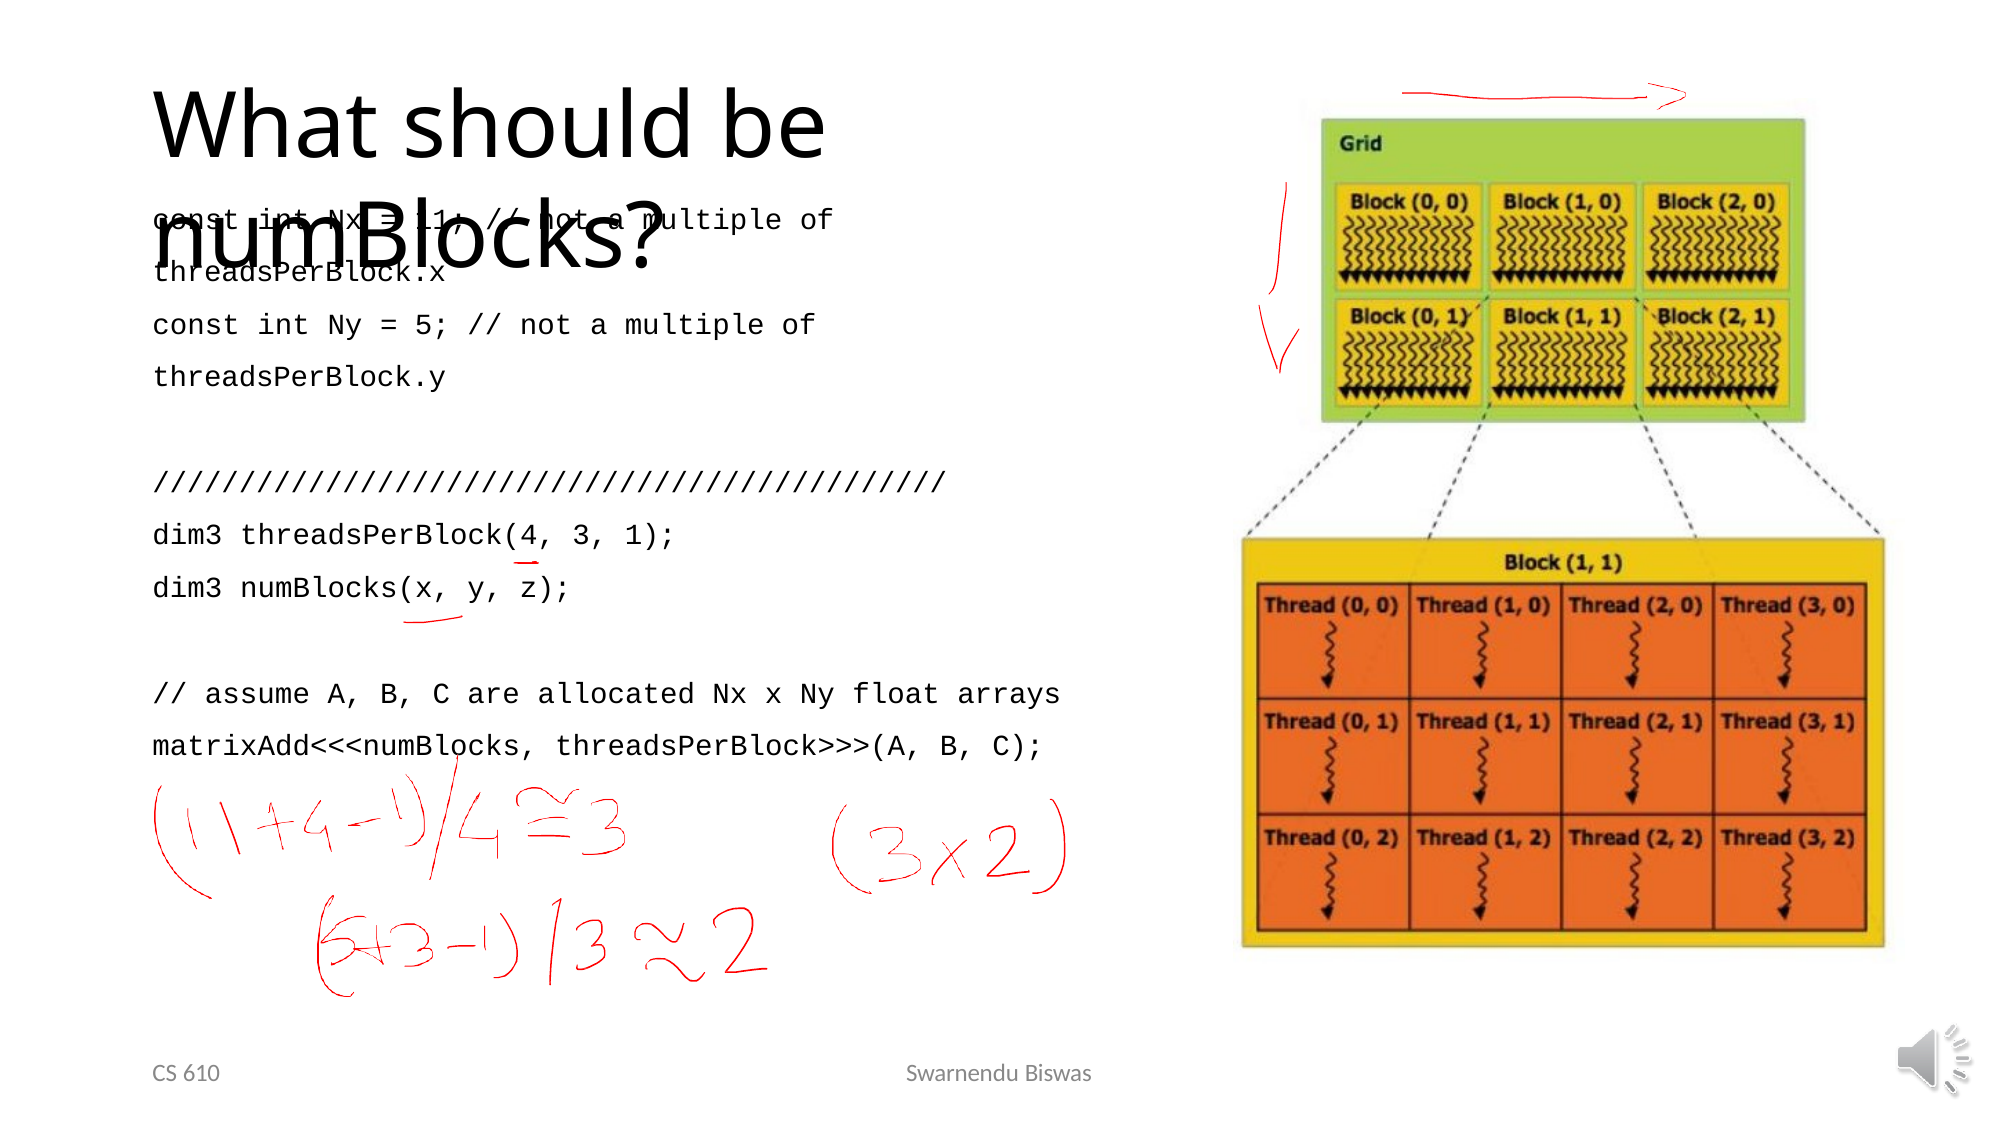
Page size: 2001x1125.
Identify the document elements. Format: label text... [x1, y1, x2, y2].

picture [343, 754, 498, 880]
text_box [931, 839, 968, 886]
text_box [986, 825, 1030, 877]
text_box [493, 913, 518, 979]
text_box [1032, 798, 1066, 894]
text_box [1233, 83, 1906, 965]
text_box [549, 898, 562, 986]
picture [317, 895, 434, 997]
text_box [576, 919, 606, 971]
title What should be numBlocks? [150, 63, 1200, 286]
slide_number Swarnendu Biswas [903, 1060, 1096, 1125]
picture [512, 561, 539, 565]
text_box [713, 907, 768, 973]
text_box [645, 957, 706, 982]
picture [831, 804, 921, 894]
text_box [516, 786, 625, 855]
picture [154, 785, 212, 900]
text_box [219, 801, 241, 855]
text_box const int Nx = 11; // not a multiple of threadsPerBlock.x const int Ny = 5; // not a multiple of threadsPerBlock.y ////////////////////////////////////////////// dim3 threadsPerBlock(4, 3, 1); dim3 numBlocks(x, y, z); // assume A, B, C are allocated Nx x Ny float arrays matrixAdd<<<numBlocks, threadsPerBlock>>>(A, B, C); [150, 181, 1063, 762]
picture [1894, 1021, 1976, 1101]
picture [257, 800, 333, 853]
text_box [447, 945, 476, 949]
text_box [634, 922, 685, 943]
text_box [403, 615, 463, 624]
footer CS 610 [150, 1060, 224, 1125]
